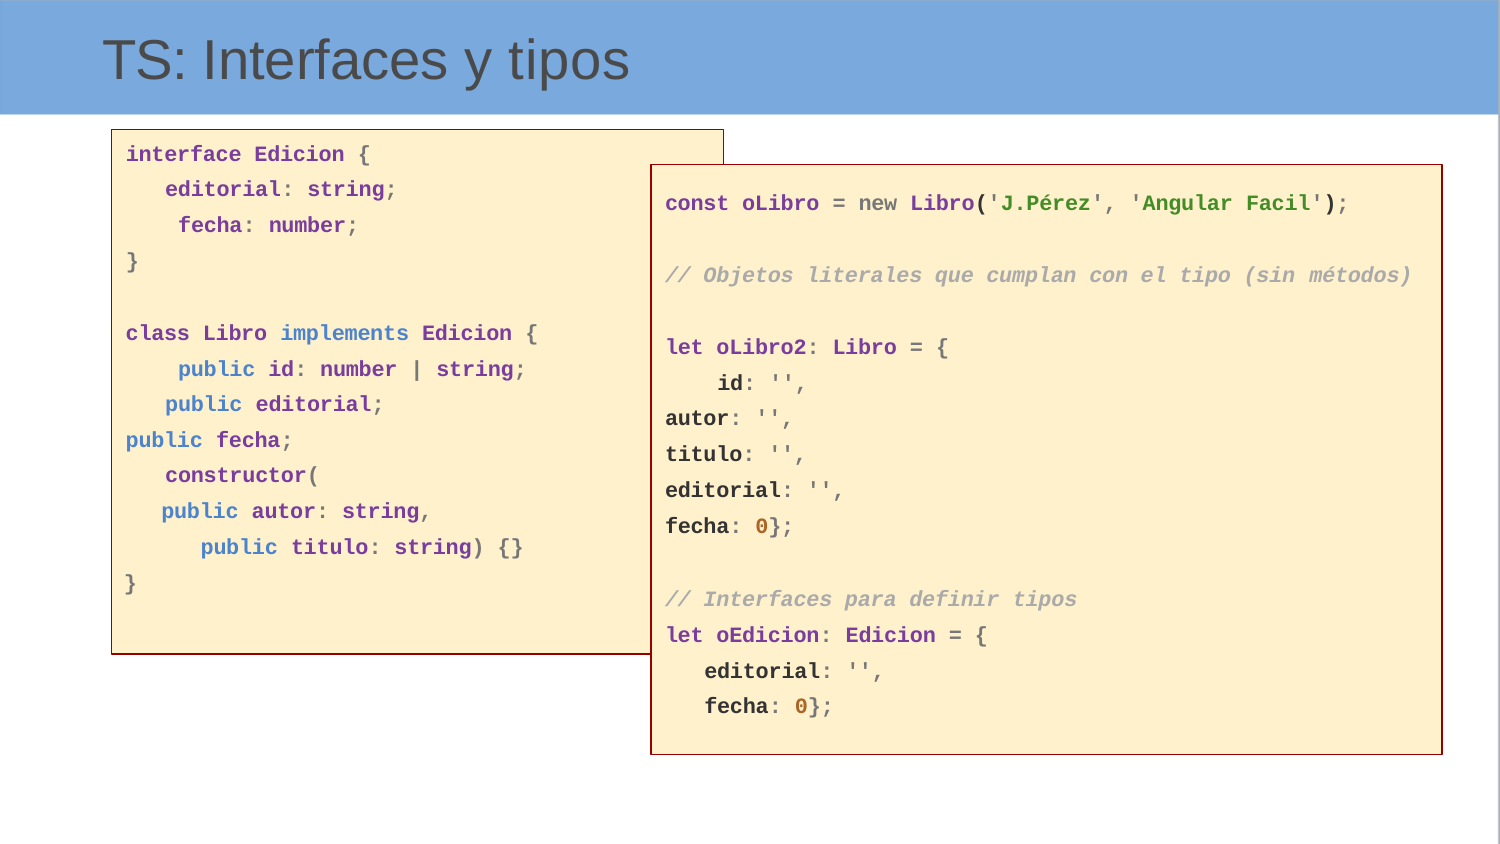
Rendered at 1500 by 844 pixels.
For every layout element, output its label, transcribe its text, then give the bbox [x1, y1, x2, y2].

picture [0, 0, 1500, 844]
title TS: Interfaces y tipos [100, 21, 635, 165]
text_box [649, 163, 1443, 756]
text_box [110, 128, 725, 655]
